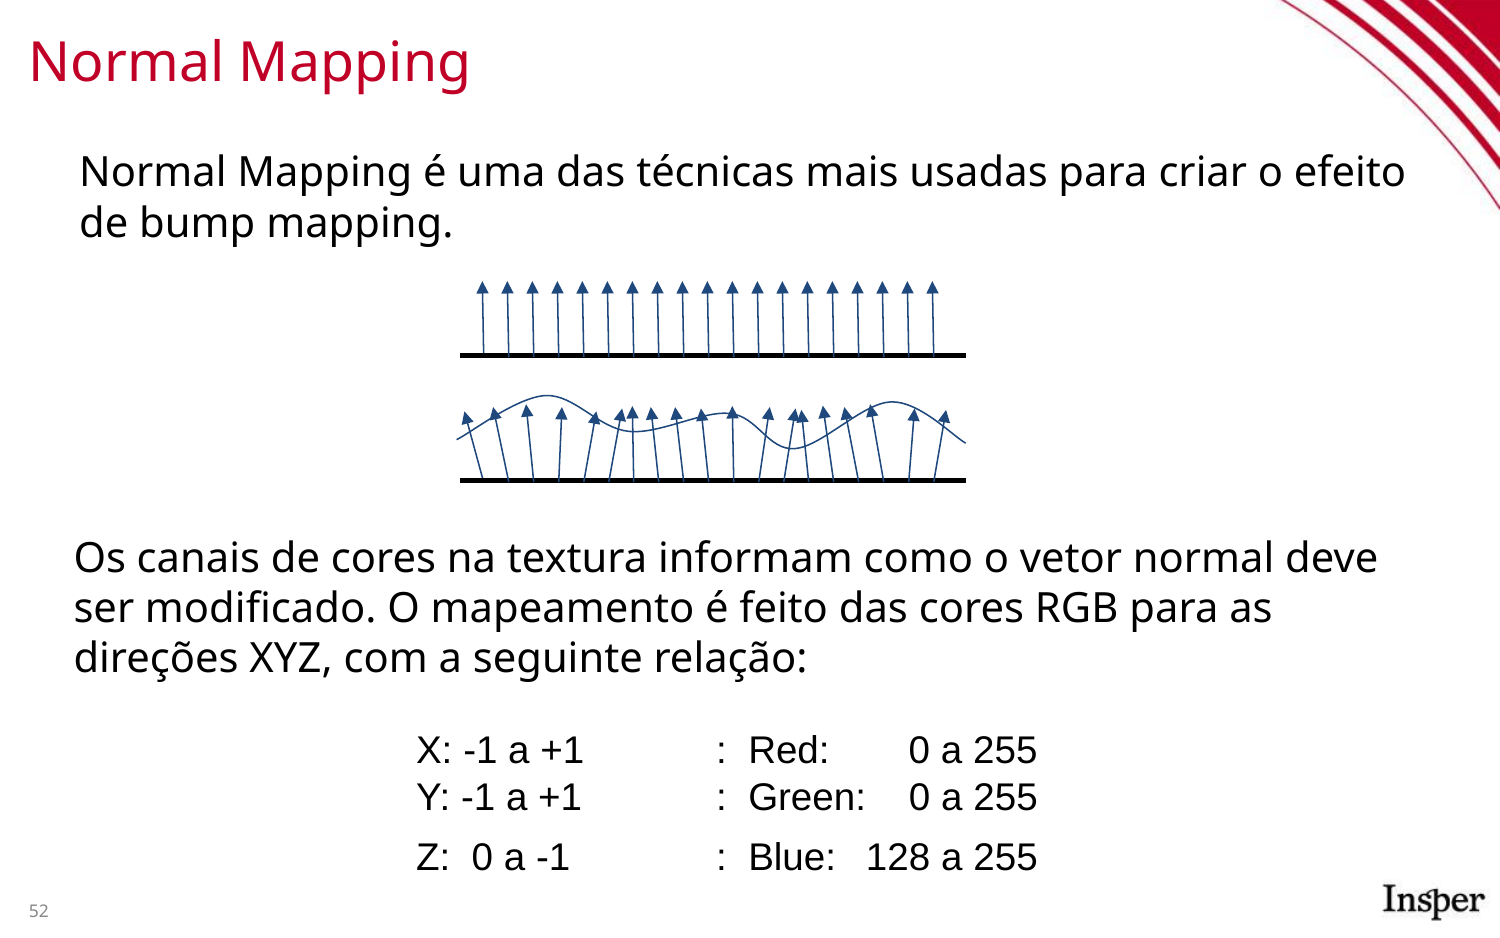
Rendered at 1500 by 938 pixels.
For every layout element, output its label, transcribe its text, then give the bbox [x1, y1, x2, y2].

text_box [843, 406, 859, 483]
text_box [689, 418, 695, 442]
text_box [758, 406, 770, 483]
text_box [800, 409, 809, 483]
text_box X: -1 a +1 : Red: 0 a 255 Y: -1 a +1 : Green: 0 a 255 Z: 0 a -1 : Blue: 128 a 255 [401, 710, 1190, 893]
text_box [525, 403, 534, 483]
text_box [665, 425, 669, 442]
title Normal Mapping [13, 18, 1397, 104]
text_box [640, 430, 645, 441]
text_box [740, 416, 753, 442]
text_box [908, 408, 915, 483]
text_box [492, 406, 509, 483]
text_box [783, 408, 796, 483]
text_box [883, 401, 911, 443]
text_box [511, 395, 584, 441]
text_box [700, 408, 709, 483]
text_box Os canais de cores na textura informam como o vetor normal deve ser modificado. O mapeamento é feito das cores RGB para as direções XYZ, com a seguinte relação: [58, 516, 1442, 697]
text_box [464, 411, 484, 479]
text_box [714, 413, 726, 442]
text_box [915, 407, 928, 443]
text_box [558, 406, 563, 483]
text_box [822, 405, 834, 483]
picture [249, 0, 1500, 938]
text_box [650, 406, 659, 483]
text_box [583, 411, 597, 483]
list Normal Mapping é uma das técnicas mais usadas para criar o efeito de bump mapping. [64, 137, 1447, 271]
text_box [933, 409, 947, 483]
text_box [869, 403, 884, 483]
text_box [951, 432, 966, 444]
slide_number 52 [0, 887, 78, 938]
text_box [608, 408, 623, 483]
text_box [674, 406, 684, 483]
